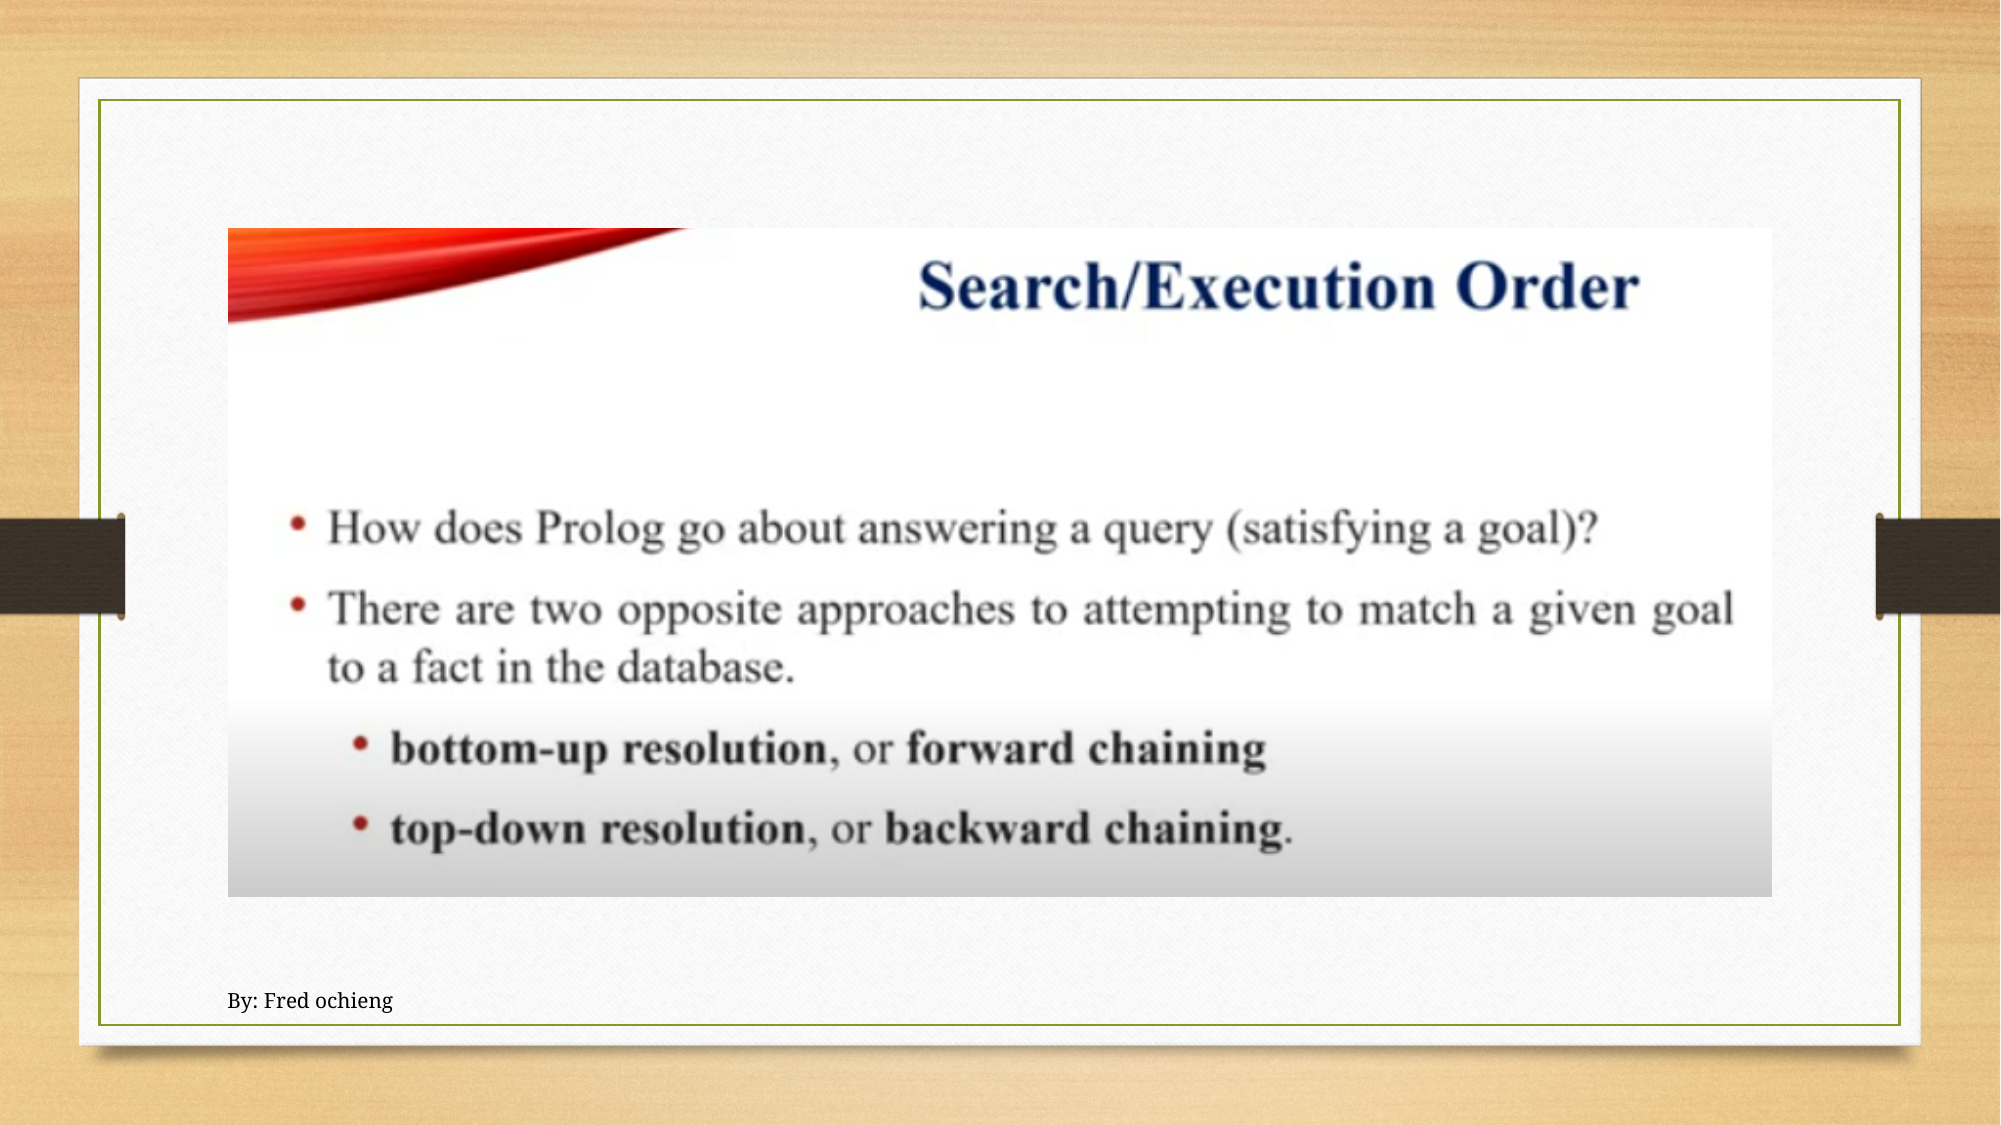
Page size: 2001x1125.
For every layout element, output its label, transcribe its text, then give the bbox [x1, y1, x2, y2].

picture [0, 0, 2001, 1125]
footer By: Fred ochieng [212, 979, 1411, 1025]
